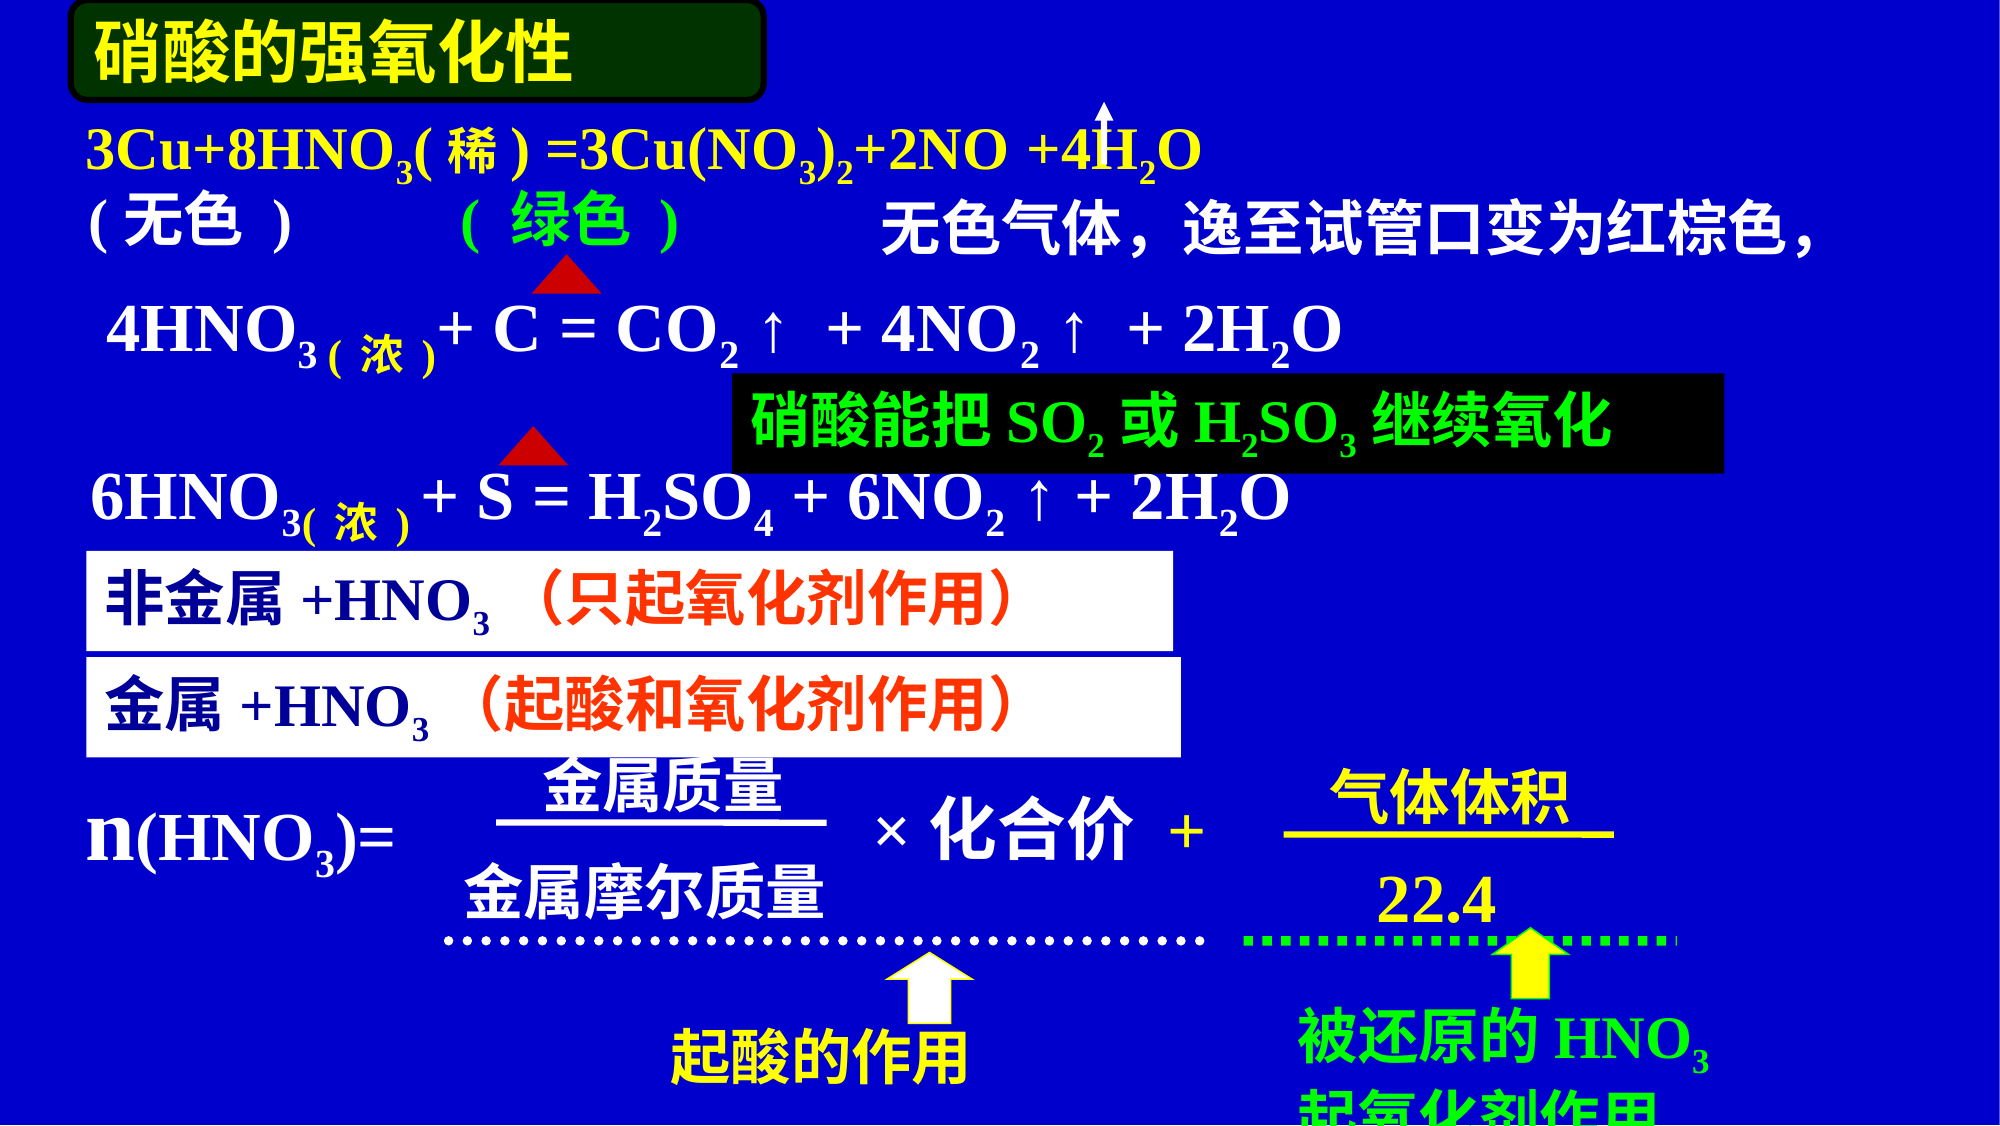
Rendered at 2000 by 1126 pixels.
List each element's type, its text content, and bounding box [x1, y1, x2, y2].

text_box (无色 ) ( 绿色 ) [70, 198, 721, 259]
text_box 硝酸能把SO2或H2SO3继续氧化 [1580, 373, 1725, 474]
text_box 硝酸的强氧化性 [70, 0, 764, 100]
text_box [75, 254, 1576, 536]
text_box 非金属+HNO3（只起氧化剂作用） [86, 550, 1174, 652]
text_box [70, 101, 1355, 191]
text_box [70, 739, 1741, 945]
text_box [1282, 927, 1867, 1126]
text_box 金属+HNO3（起酸和氧化剂作用） [86, 657, 1181, 737]
text_box [63, 53, 82, 145]
text_box 无色气体，逸至试管口变为红棕色， [799, 172, 2000, 273]
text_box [653, 952, 991, 1101]
